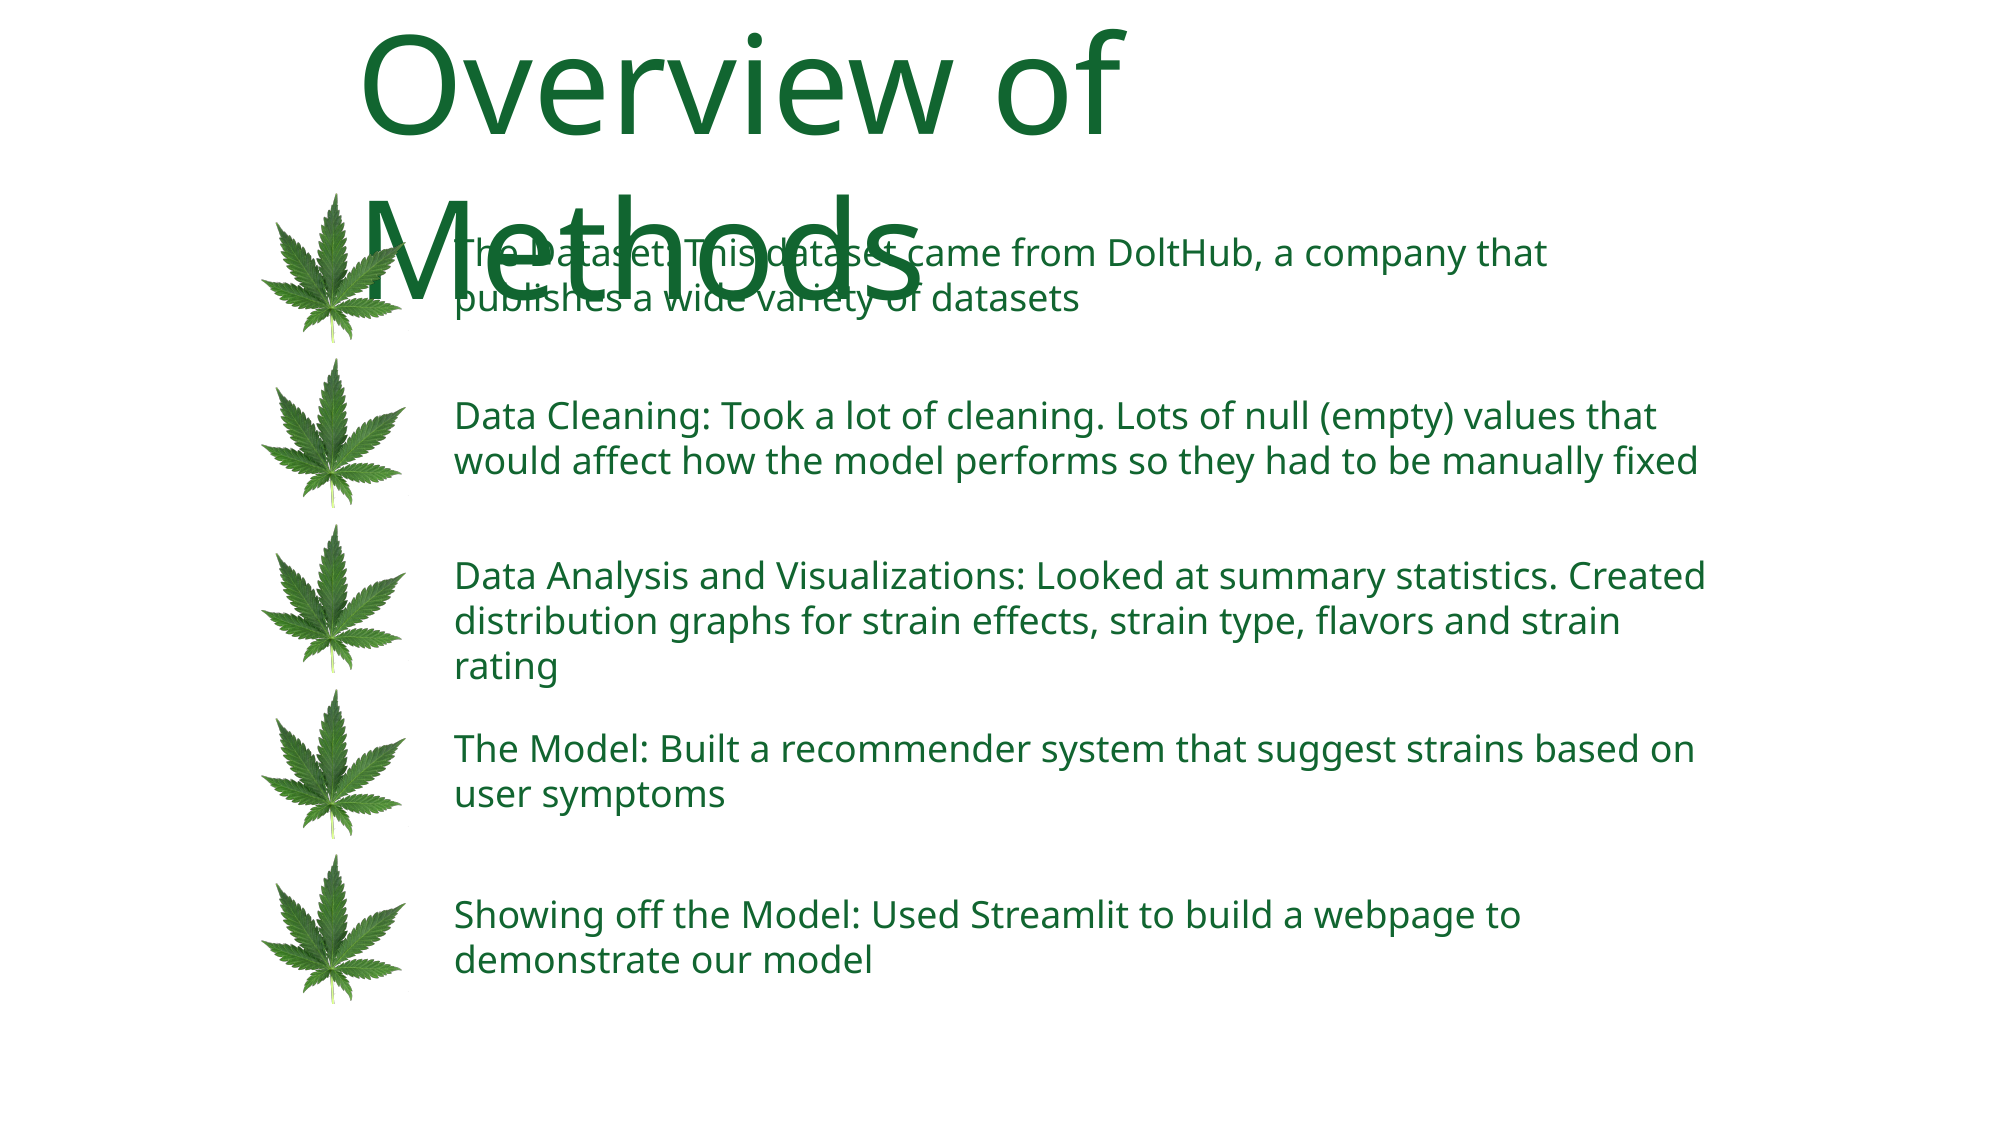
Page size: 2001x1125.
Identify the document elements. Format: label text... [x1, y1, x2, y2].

picture [255, 186, 412, 343]
picture [255, 848, 412, 1004]
picture [255, 682, 412, 839]
text_box Data Analysis and Visualizations: Looked at summary statistics. Created distribution graphs for strain effects, strain type, flavors and strain rating [439, 544, 1729, 695]
text_box The Model: Built a recommender system that suggest strains based on user symptoms [439, 717, 1729, 823]
text_box Showing off the Model: Used Streamlit to build a webpage to demonstrate our model [439, 883, 1729, 988]
text_box Data Cleaning: Took a lot of cleaning. Lots of null (empty) values that would affect how the model performs so they had to be manually fixed [439, 384, 1729, 490]
picture [255, 517, 412, 674]
text_box The Dataset: This dataset came from DoltHub, a company that publishes a wide variety of datasets [439, 221, 1729, 327]
text_box Overview of Methods [341, 0, 1715, 334]
picture [255, 352, 412, 509]
